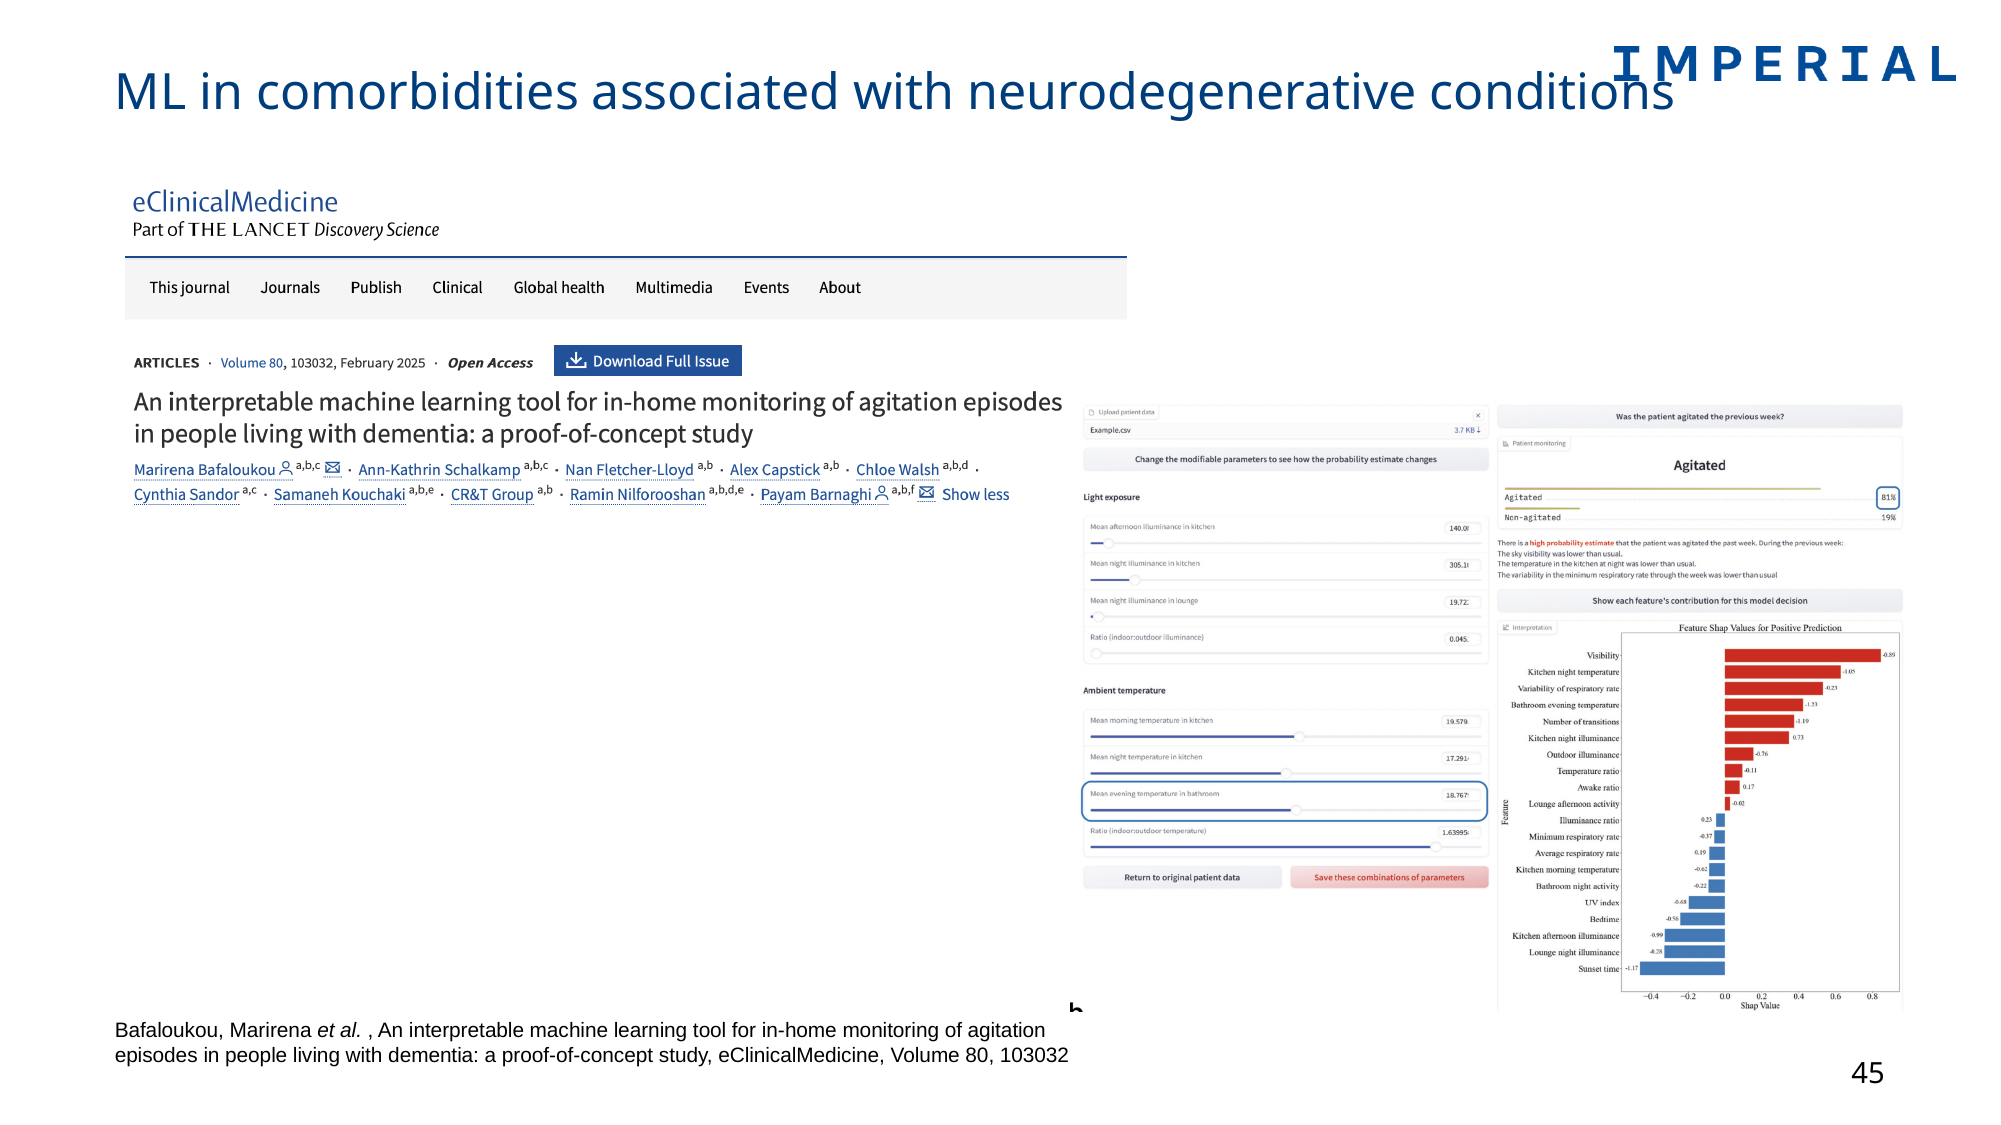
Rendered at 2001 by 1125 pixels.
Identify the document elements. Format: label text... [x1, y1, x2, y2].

title ML in comorbidities associated with neurodegenerative conditions [99, 0, 1900, 184]
slide_number 45 [1433, 1046, 1901, 1103]
text_box Bafaloukou, Marirena et al. , An interpretable machine learning tool for in-home monitoring of agitation episodes in people living with dementia: a proof-of-concept study, eClinicalMedicine, Volume 80, 103032 [99, 1009, 1101, 1074]
picture [1900, 46, 1956, 81]
picture [125, 187, 1920, 1013]
